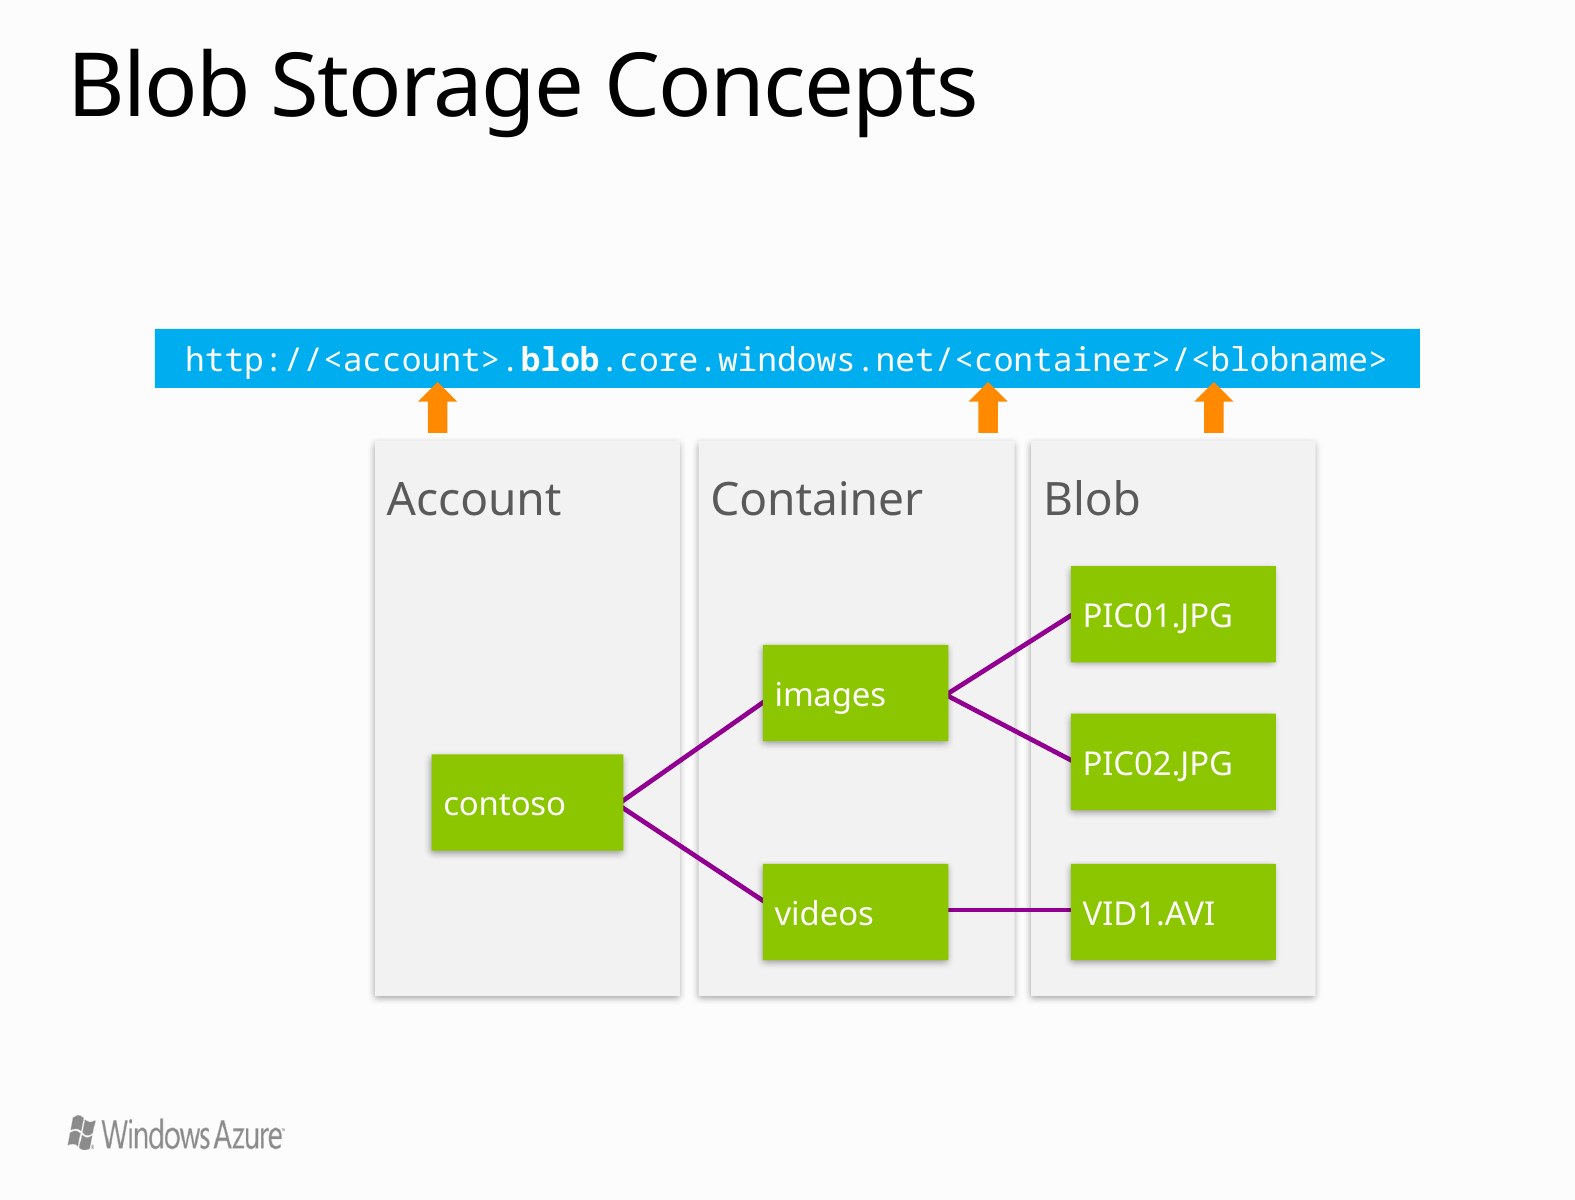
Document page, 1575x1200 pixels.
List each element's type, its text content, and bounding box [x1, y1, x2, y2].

text_box http://<account>.blob.core.windows.net/<container>/<blobname> [153, 327, 1422, 390]
title Blob Storage Concepts [67, 39, 1508, 137]
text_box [374, 440, 1316, 997]
text_box [1192, 379, 1236, 436]
text_box [416, 379, 460, 436]
text_box [966, 379, 1010, 436]
